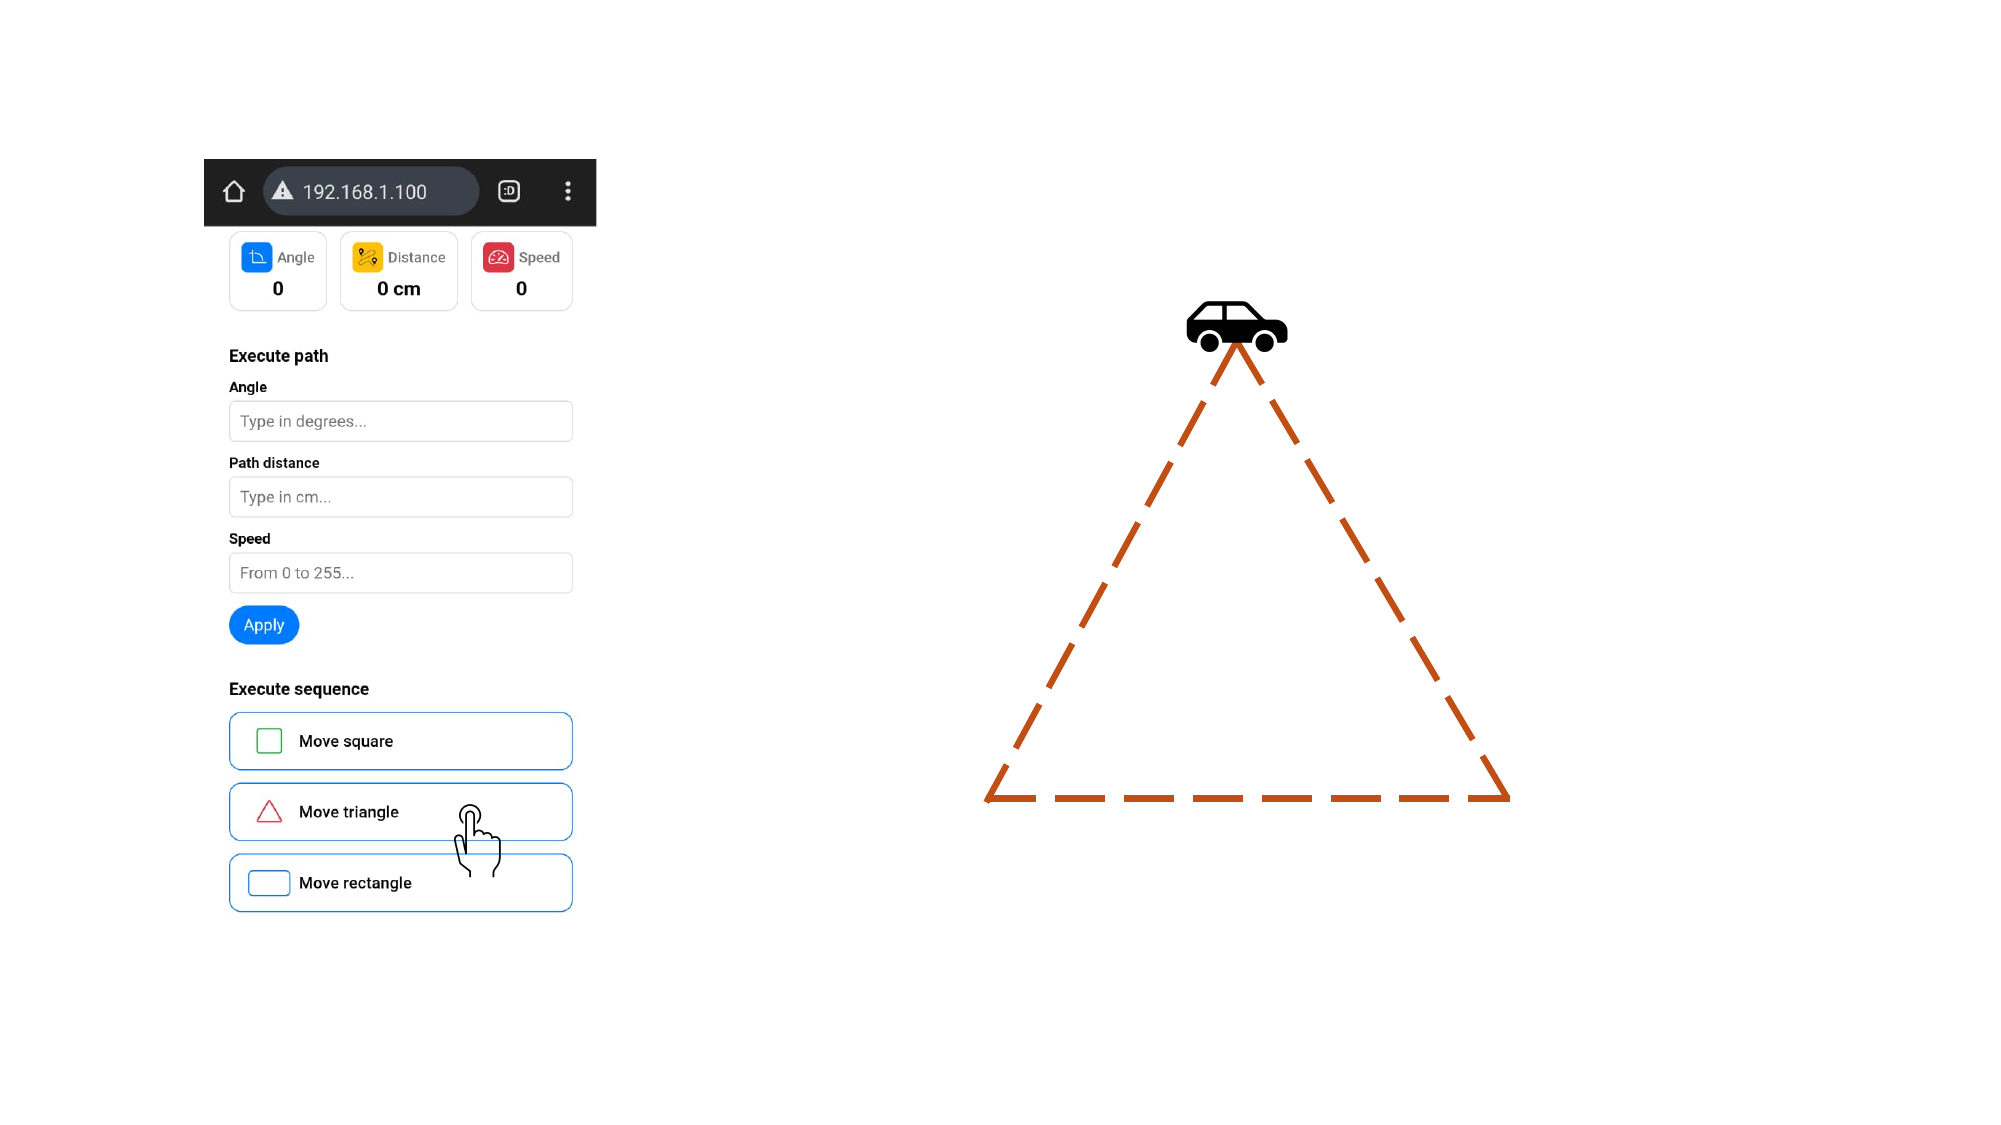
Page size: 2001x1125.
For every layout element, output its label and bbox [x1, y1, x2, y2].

text_box [985, 340, 1236, 798]
picture [1181, 271, 1292, 382]
picture [203, 158, 597, 923]
text_box [1236, 340, 1511, 803]
text_box [154, 42, 646, 986]
